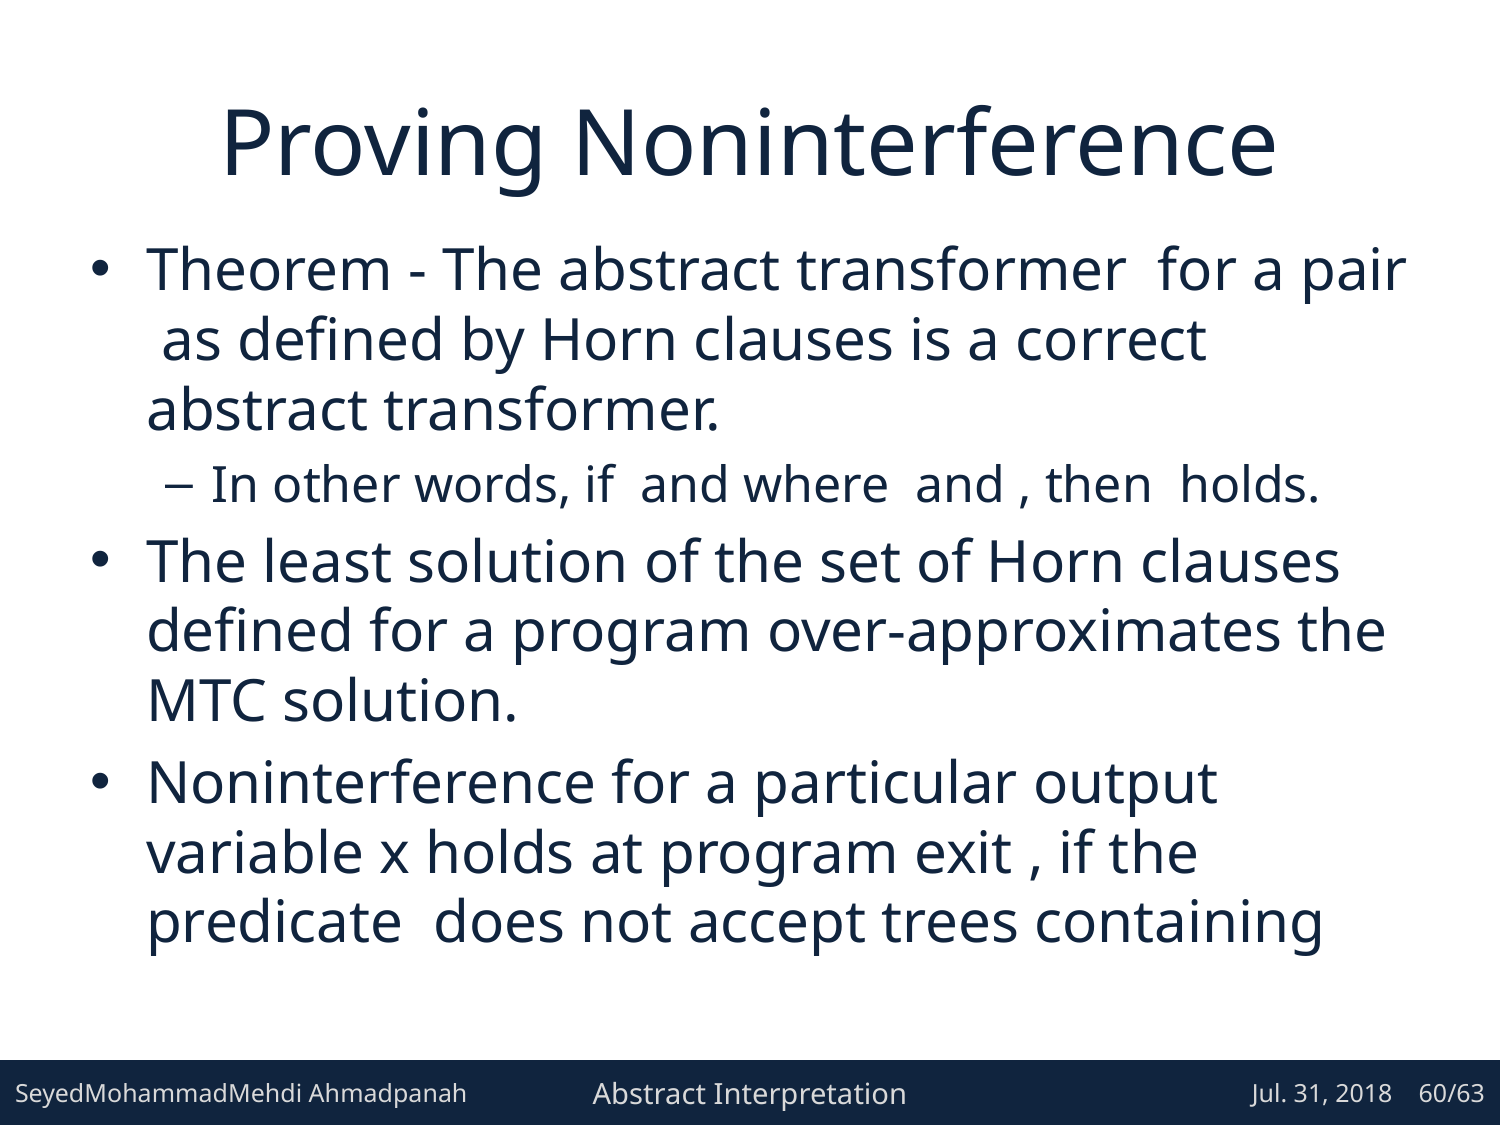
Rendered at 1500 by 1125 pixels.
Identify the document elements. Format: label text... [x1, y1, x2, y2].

title Proving Noninterference [75, 45, 1425, 233]
